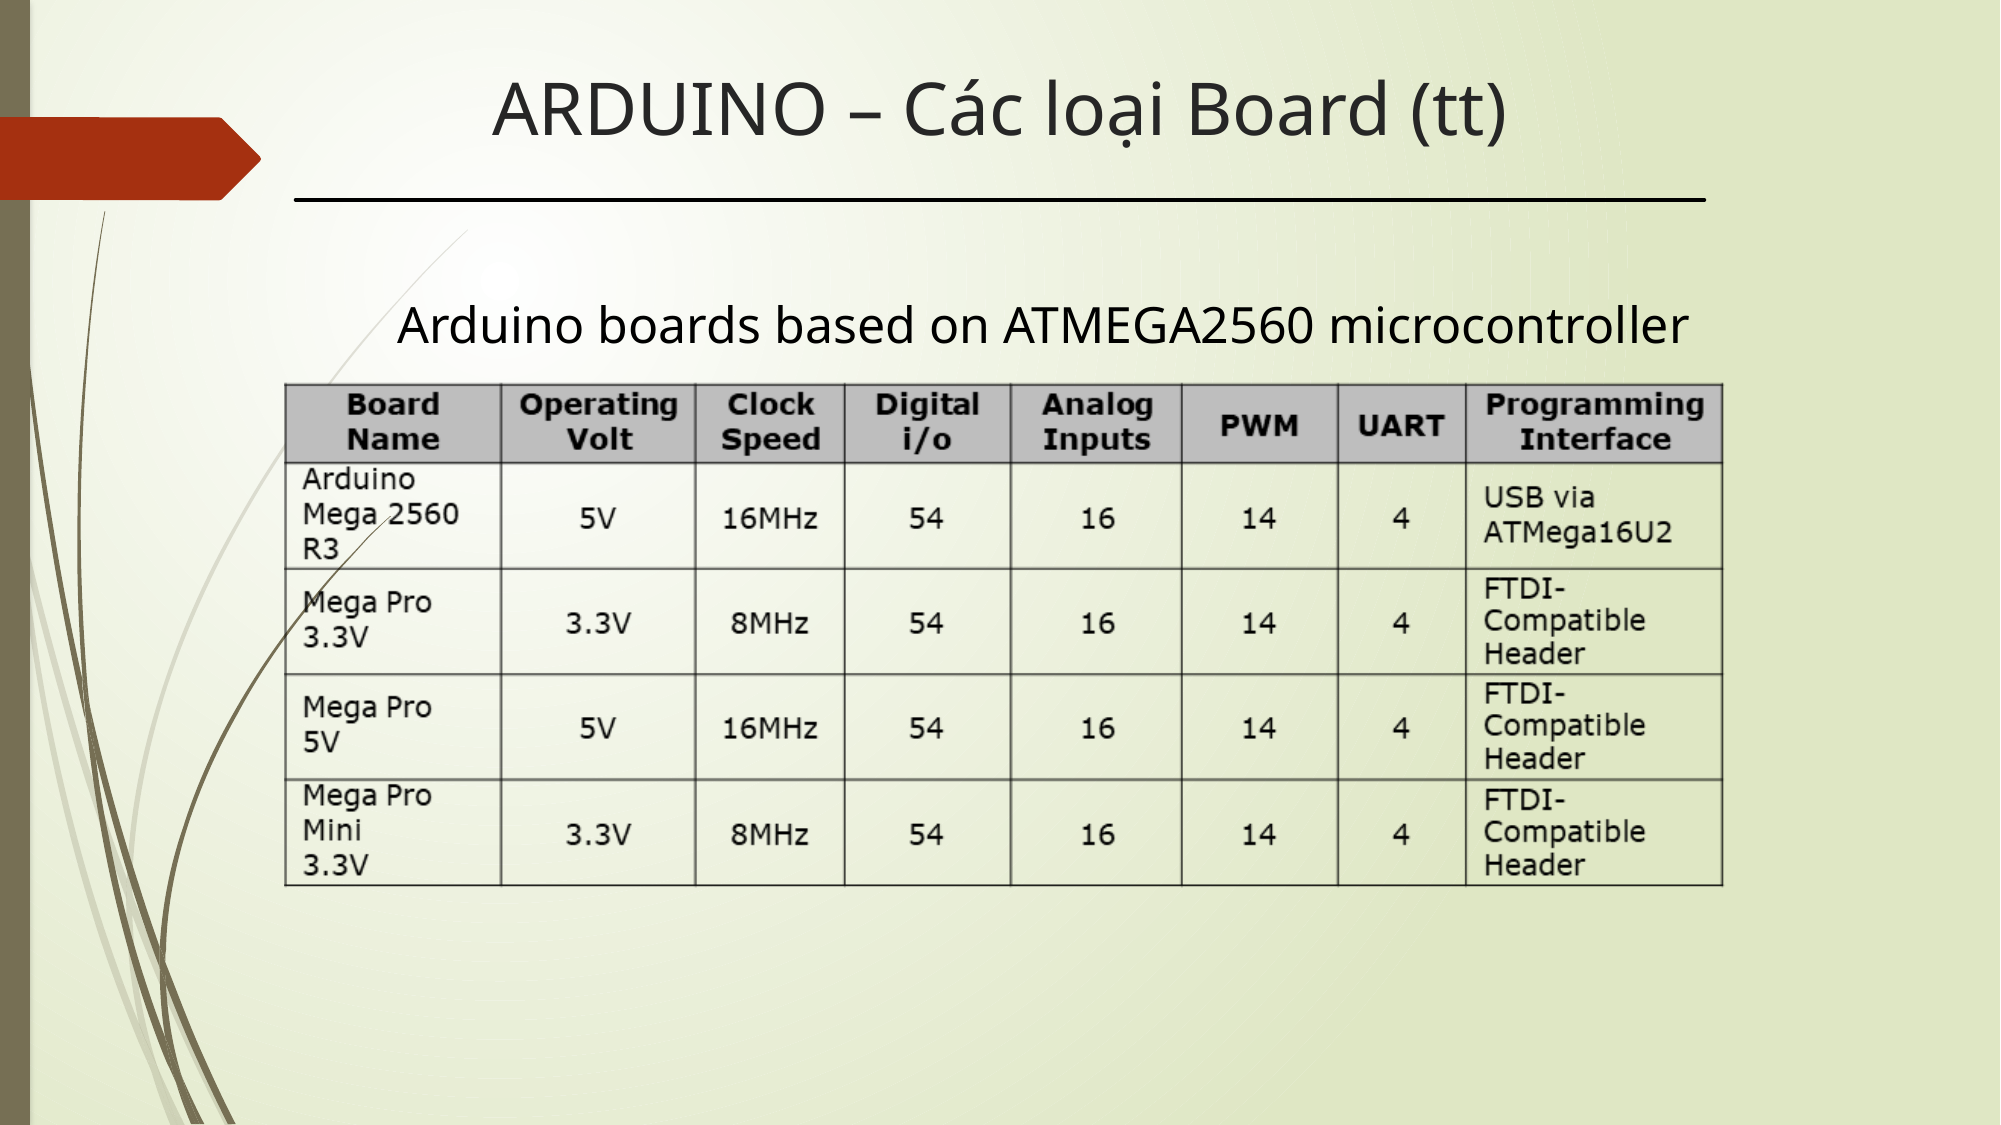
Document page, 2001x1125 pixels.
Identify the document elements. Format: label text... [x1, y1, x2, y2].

title ARDUINO – Các loại Board (tt) [249, 37, 1750, 175]
picture [284, 377, 1726, 901]
text_box Arduino boards based on ATMEGA2560 microcontroller [362, 286, 1725, 362]
